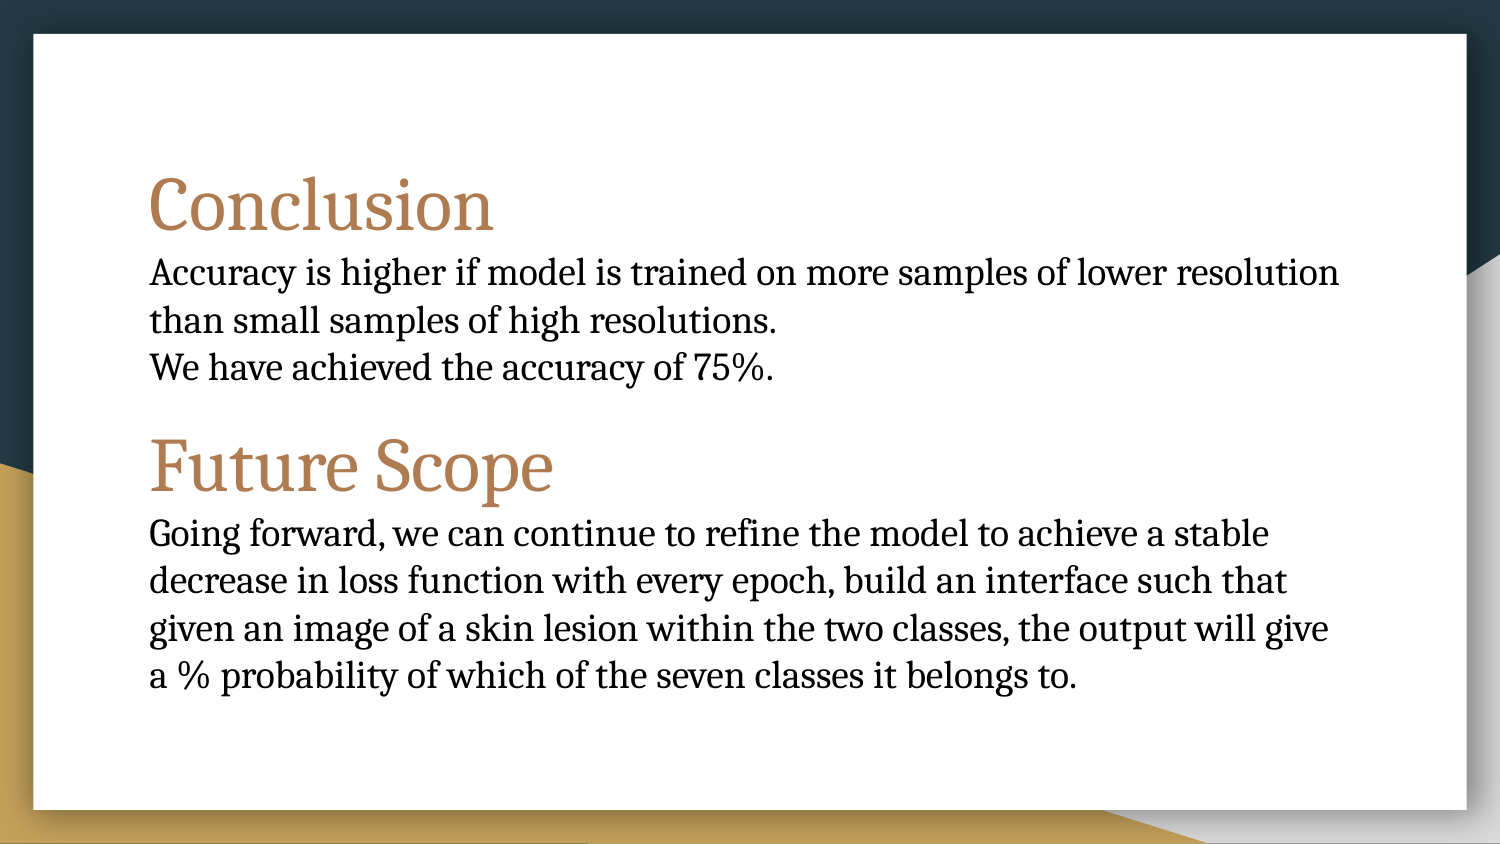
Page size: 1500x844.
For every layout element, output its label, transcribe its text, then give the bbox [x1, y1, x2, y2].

list Future Scope Going forward, we can continue to refine the model to achieve a stable decrease in loss function with every epoch, build an interface such that given an image of a skin lesion within the two classes, the output will give a % probability of which of the seven classes it belongs to. [134, 372, 1366, 725]
title Conclusion Accuracy is higher if model is trained on more samples of lower resolution than small samples of high resolutions. We have achieved the accuracy of 75%. [134, 138, 1366, 372]
